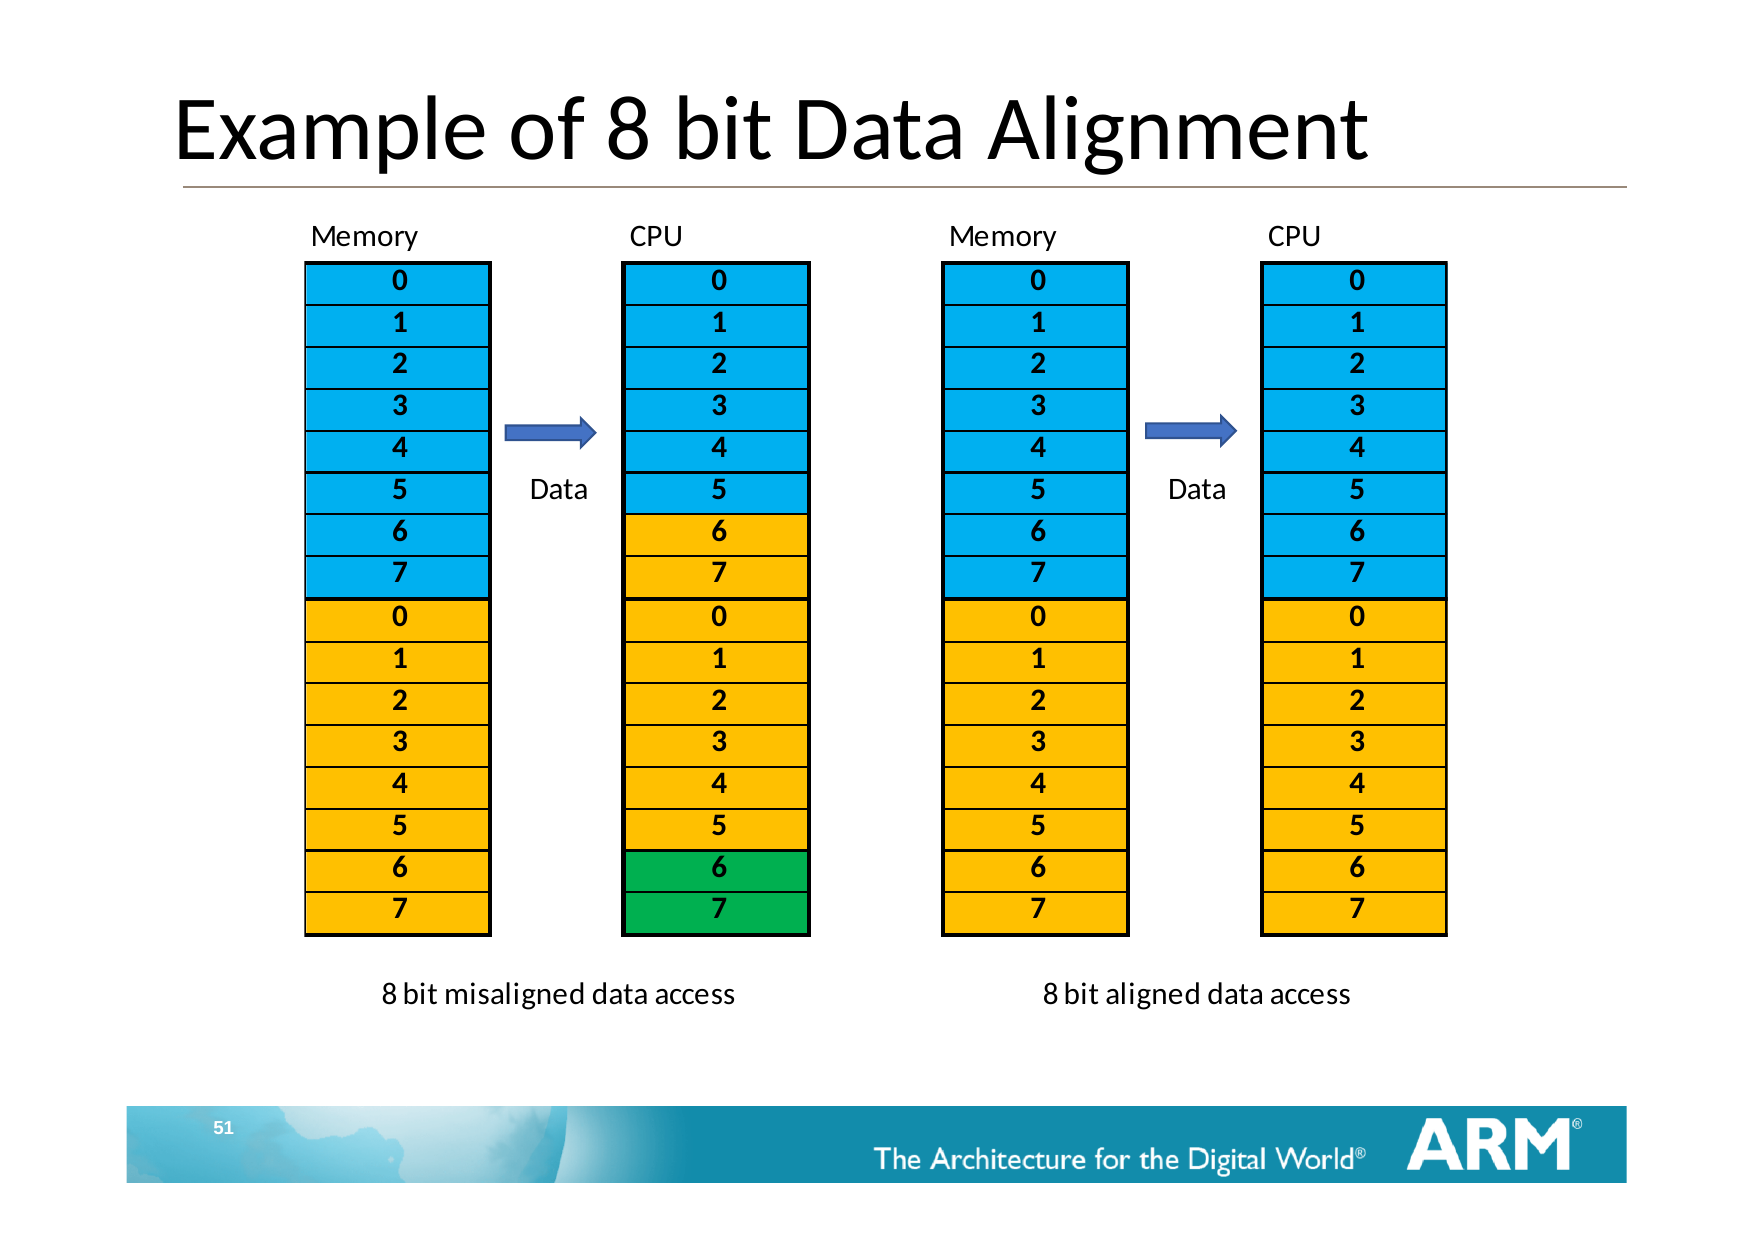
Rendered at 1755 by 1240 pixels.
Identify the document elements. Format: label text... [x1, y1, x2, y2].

title Example of 8 bit Data Alignment [173, 80, 1581, 172]
slide_number 51 [198, 1115, 287, 1176]
picture [126, 1106, 1627, 1183]
picture [304, 218, 1450, 1021]
